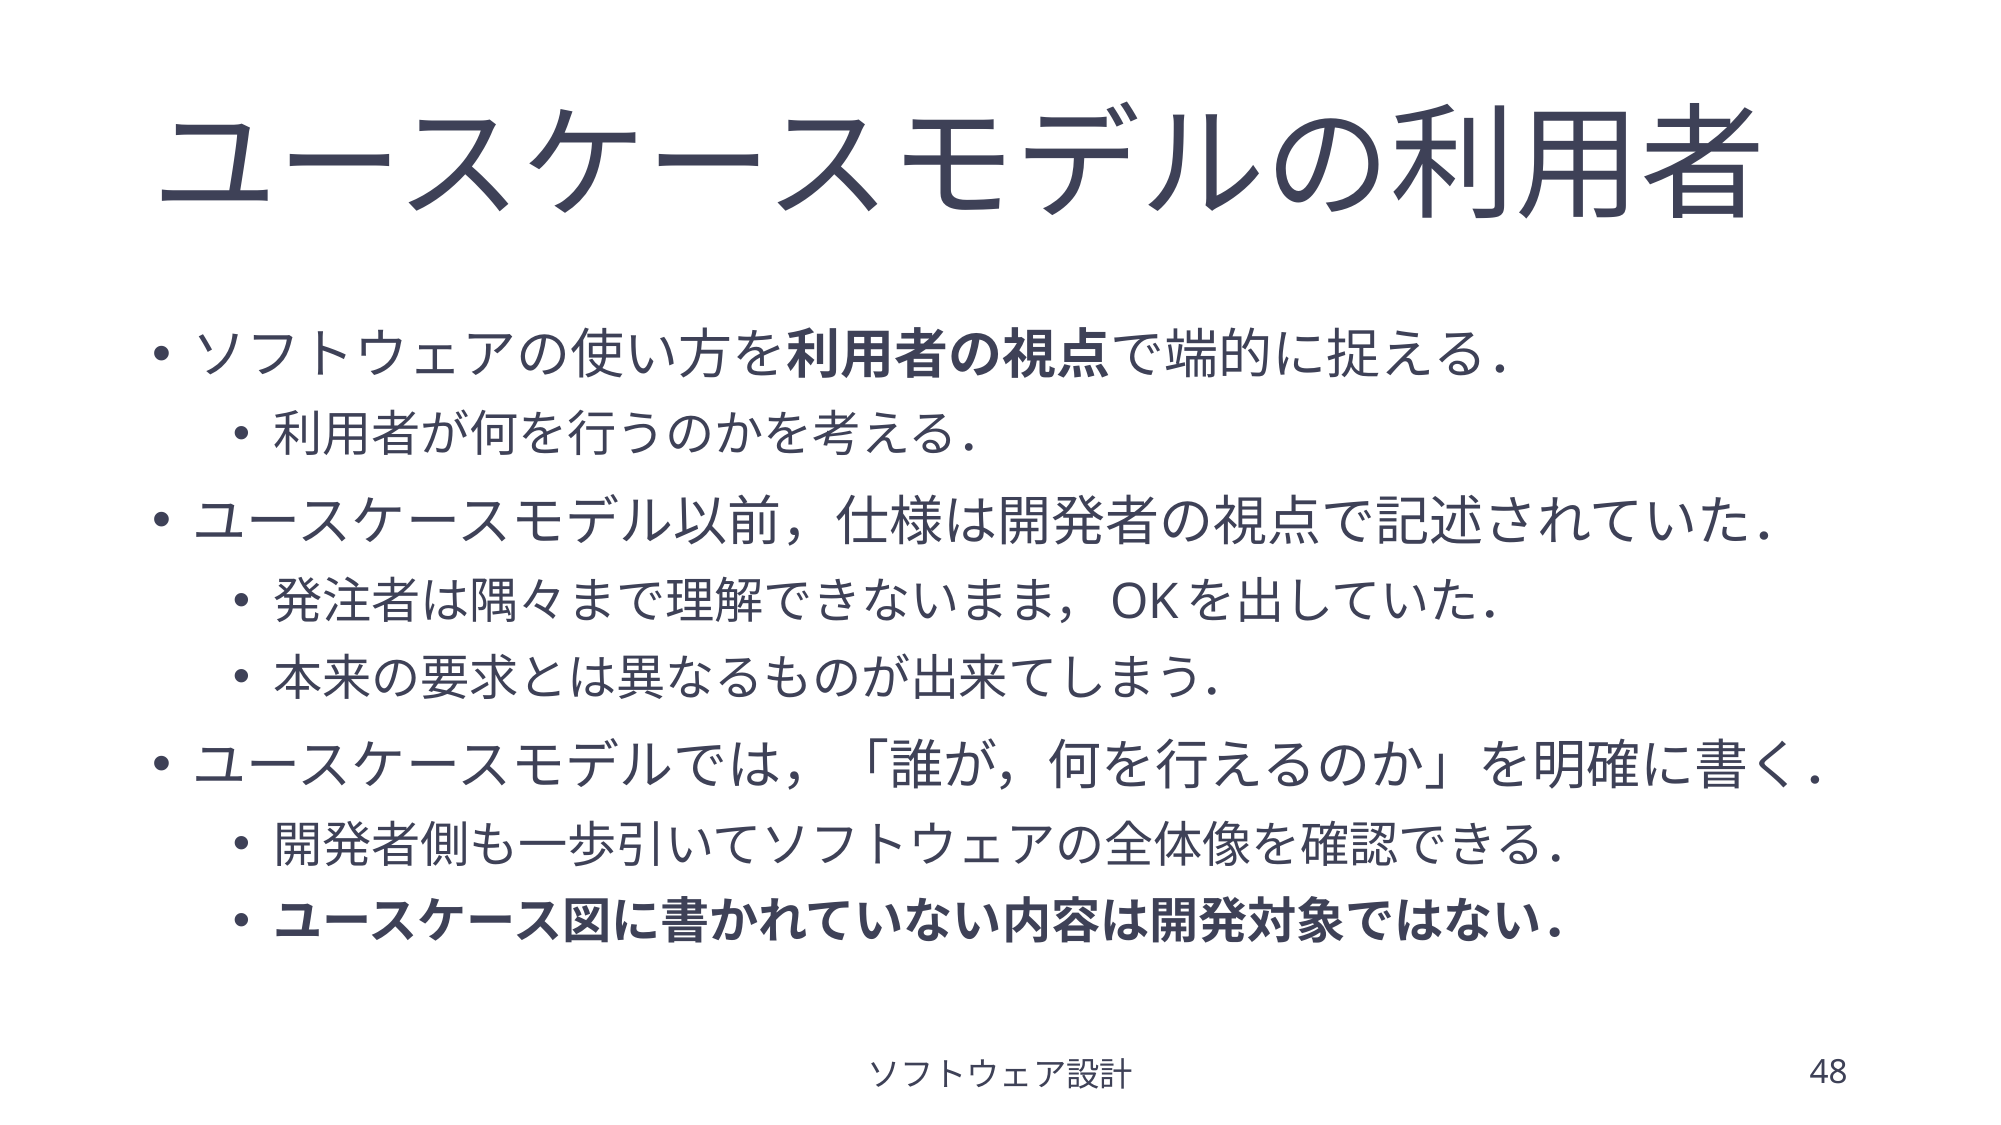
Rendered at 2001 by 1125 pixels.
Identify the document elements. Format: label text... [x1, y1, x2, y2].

title ユースケースモデルの利用者 [137, 59, 1863, 278]
slide_number 48 [1412, 1042, 1863, 1103]
list ソフトウェアの使い方を利用者の視点で端的に捉える． 利用者が何を行うのかを考える． ユースケースモデル以前，仕様は開発者の視点で記述されていた． 発注者は隅々まで理解できないまま，OKを出していた． 本来の要求とは異なるものが出来てしまう． ユースケースモデルでは，「誰が，何を行えるのか」を明確に書く． 開発者側も一歩引いてソフトウェアの全体像を確認できる． ユースケース図に書かれていない内容は開発対象ではない． [137, 299, 1863, 1014]
footer ソフトウェア設計 [662, 1042, 1338, 1103]
